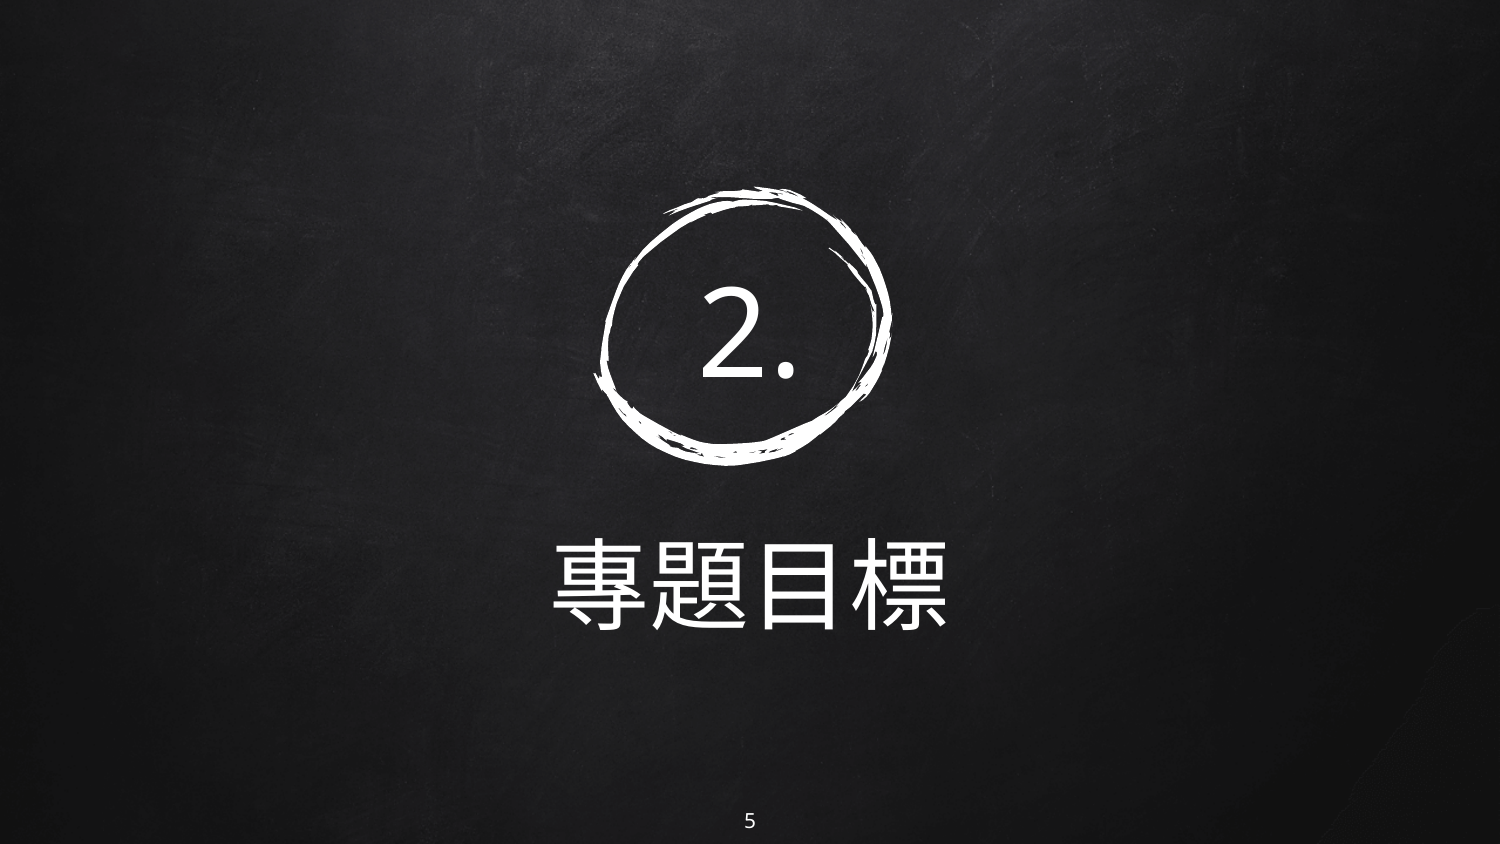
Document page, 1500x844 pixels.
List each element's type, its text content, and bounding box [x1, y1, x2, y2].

slide_number 5 [705, 792, 795, 844]
text_box [593, 186, 893, 466]
picture [0, 0, 1500, 844]
title 2. 專題目標 [112, 466, 1388, 658]
